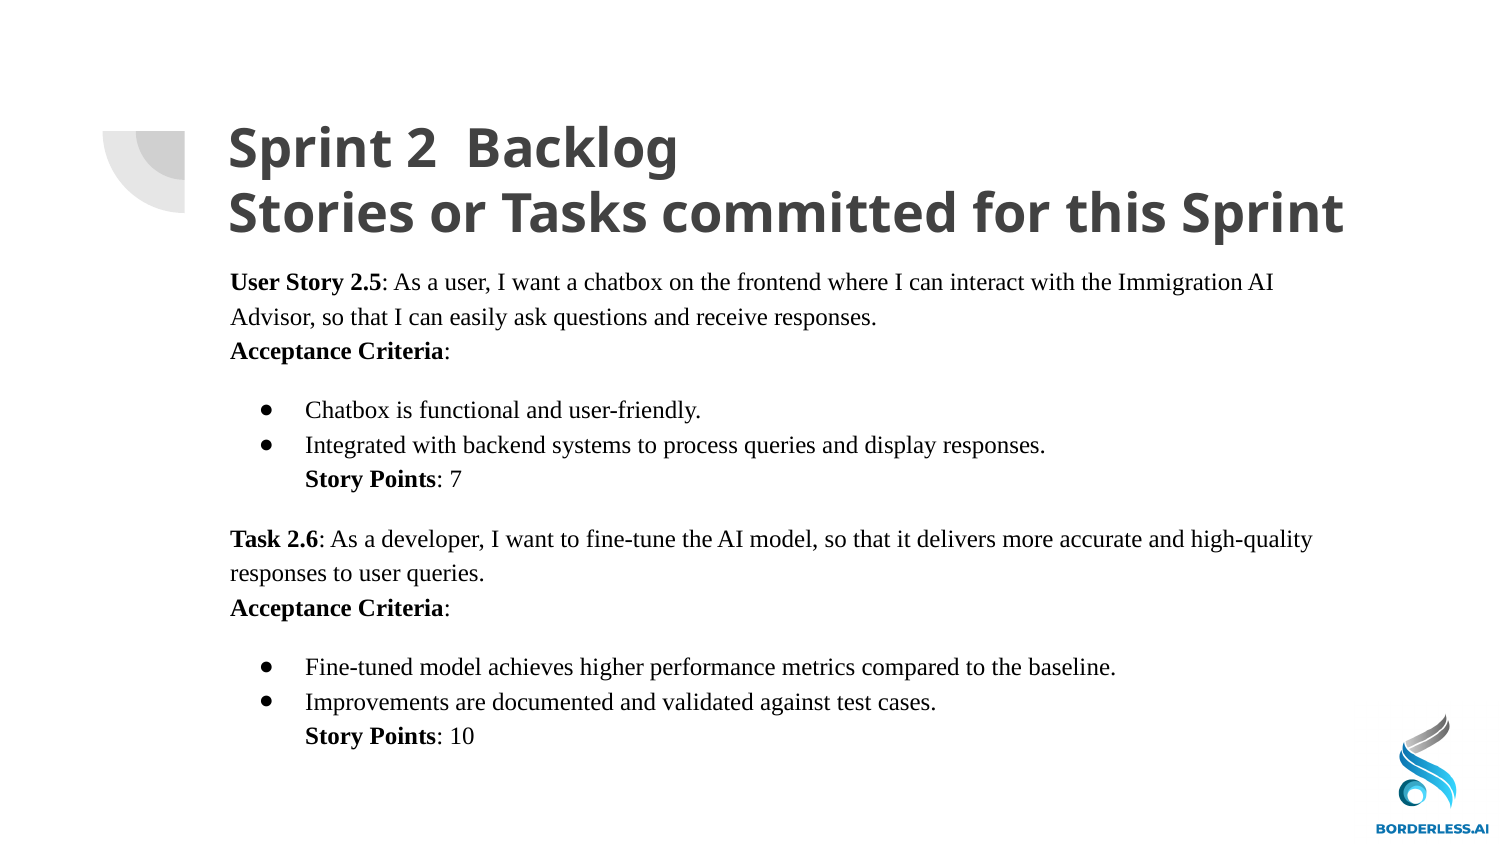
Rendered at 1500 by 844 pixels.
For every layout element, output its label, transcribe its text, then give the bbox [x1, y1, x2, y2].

picture [1354, 701, 1500, 844]
title Sprint 2 Backlog Stories or Tasks committed for this Sprint [213, 98, 1368, 263]
list User Story 2.5: As a user, I want a chatbox on the frontend where I can interact with the Immigration AI Advisor, so that I can easily ask questions and receive responses. Acceptance Criteria: Chatbox is functional and user-friendly. Integrated with backend systems to process queries and display responses. Story Points: 7 Task 2.6: As a developer, I want to fine-tune the AI model, so that it delivers more accurate and high-quality responses to user queries. Acceptance Criteria: Fine-tuned model achieves higher performance metrics compared to the baseline. Improvements are documented and validated against test cases. Story Points: 10 [215, 246, 1369, 773]
